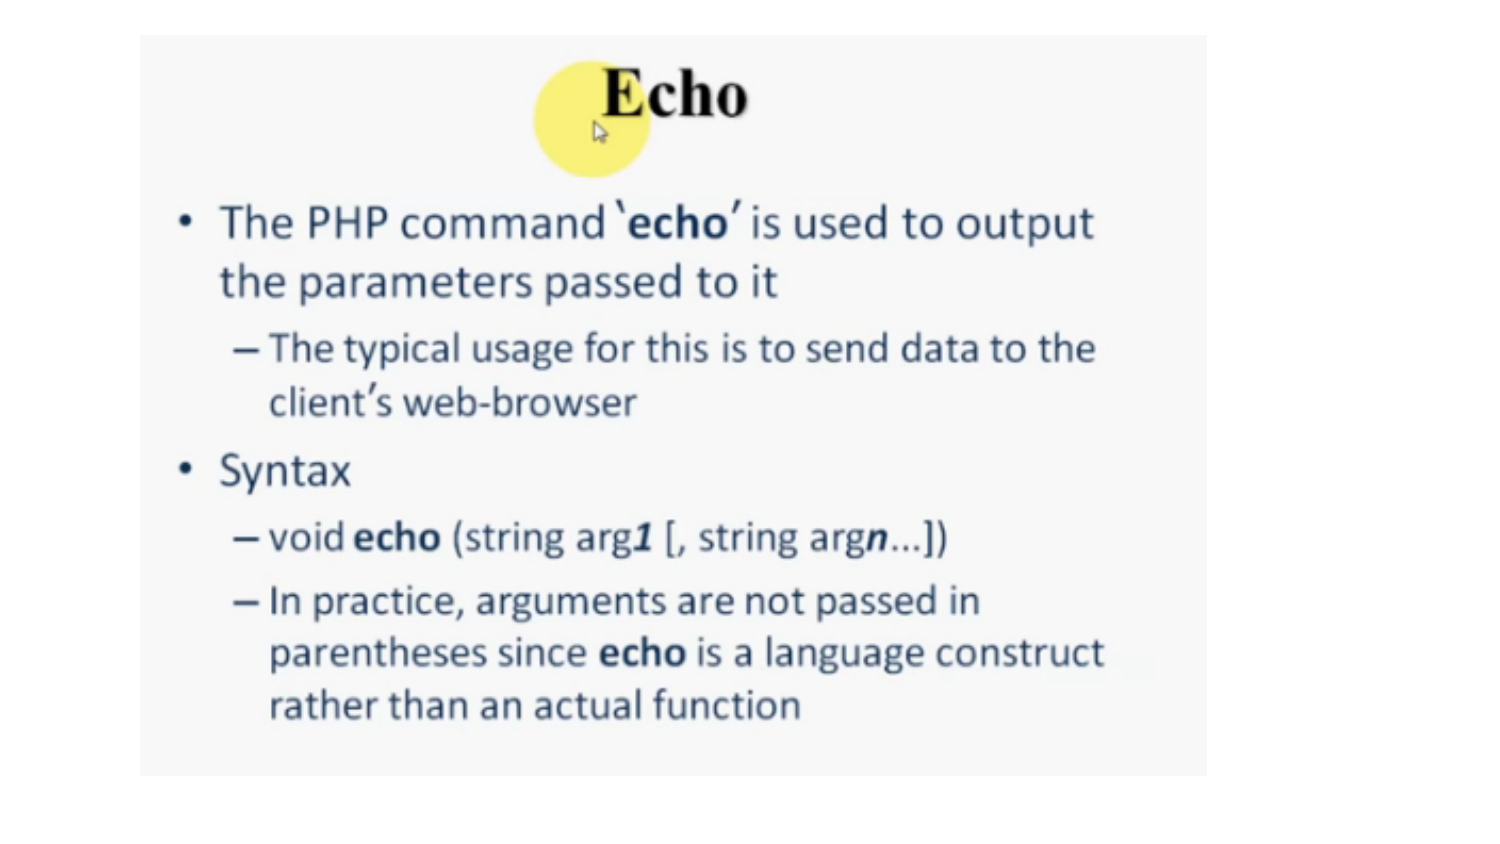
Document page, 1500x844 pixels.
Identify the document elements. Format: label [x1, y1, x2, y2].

picture [140, 34, 1207, 776]
